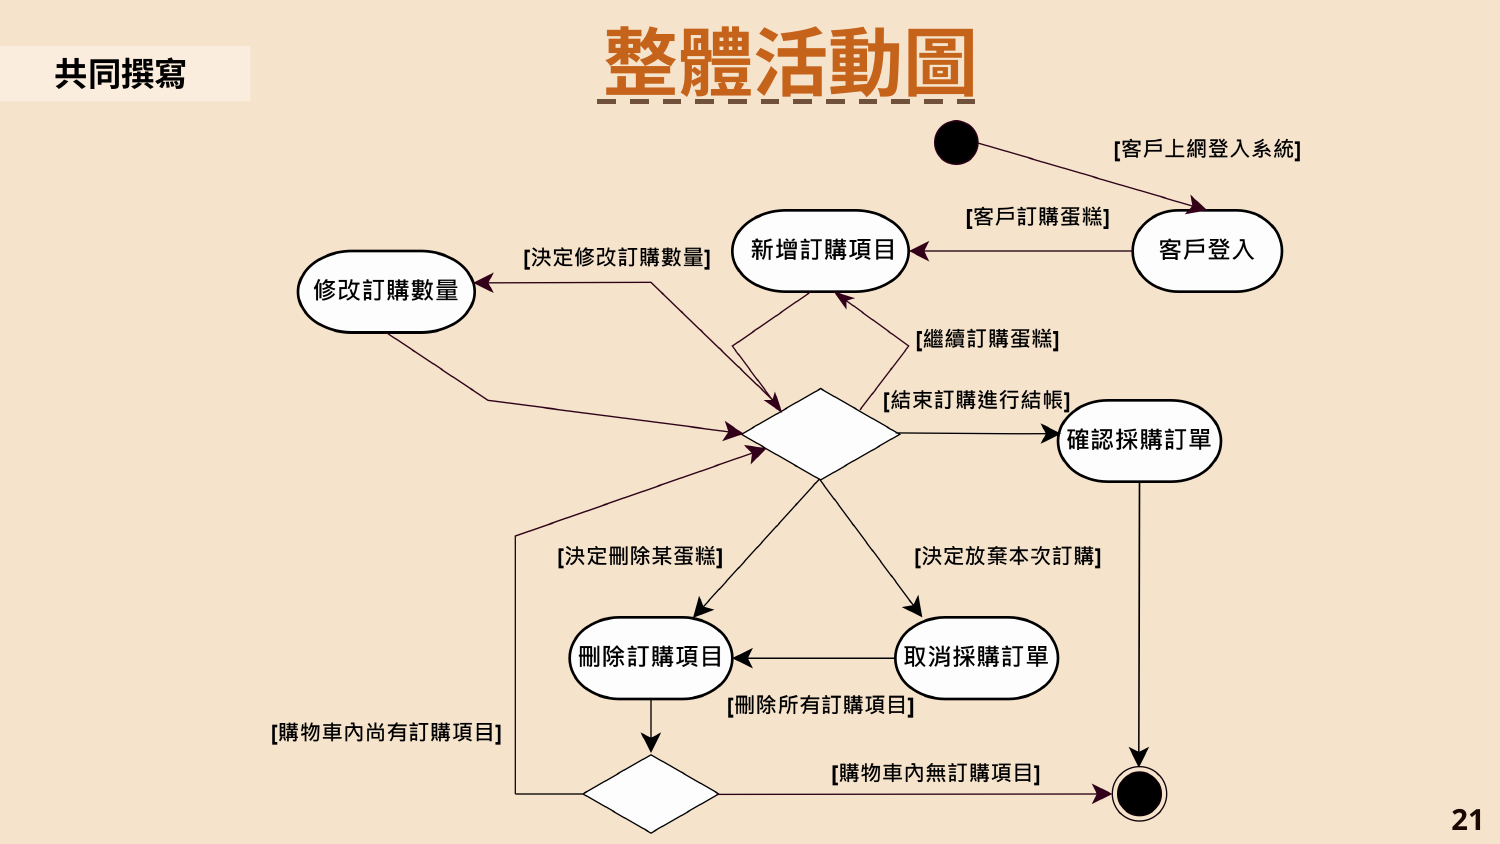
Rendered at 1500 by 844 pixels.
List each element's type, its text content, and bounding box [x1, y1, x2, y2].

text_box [0, 45, 251, 102]
slide_number 21 [1333, 798, 1500, 844]
picture [243, 101, 1330, 844]
title 整體活動圖 [369, 0, 1214, 100]
